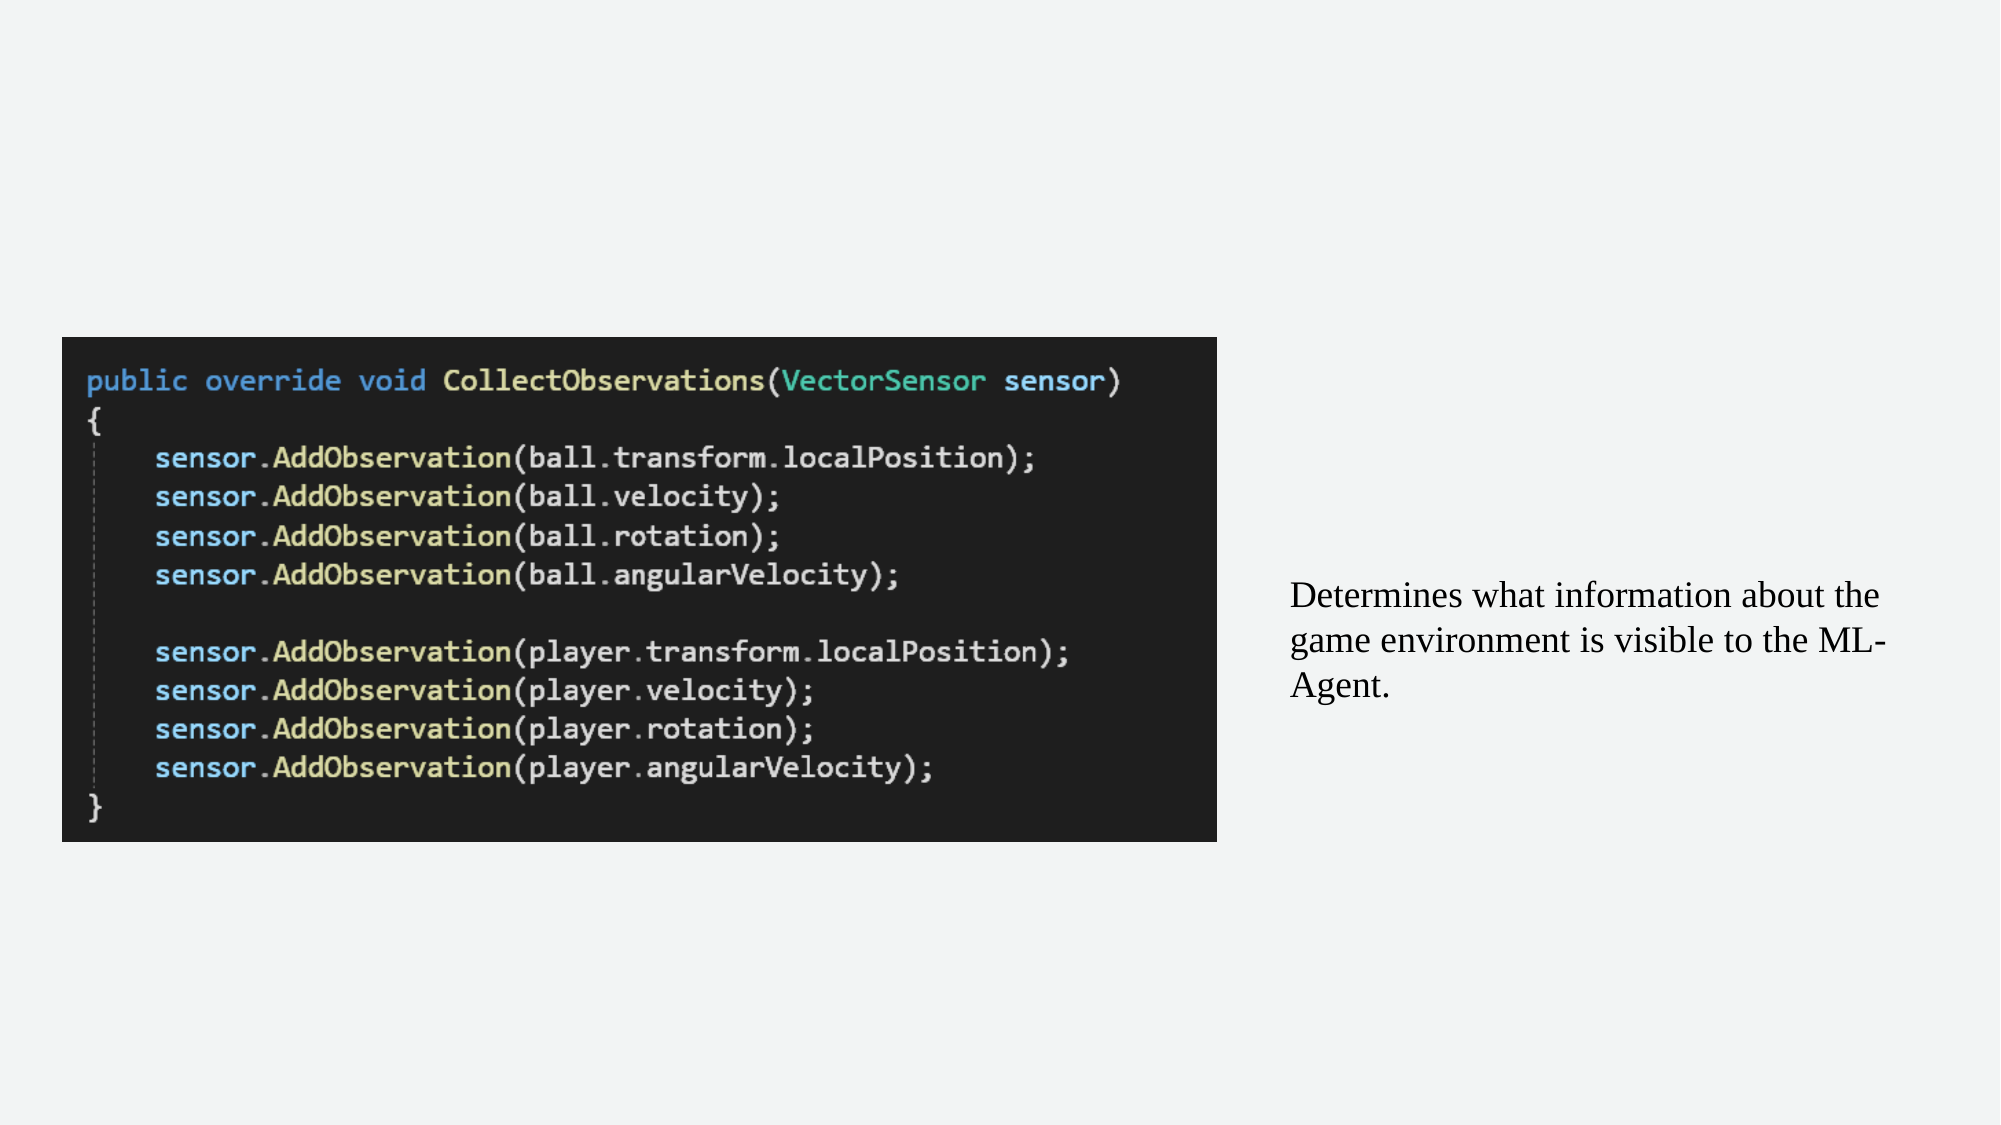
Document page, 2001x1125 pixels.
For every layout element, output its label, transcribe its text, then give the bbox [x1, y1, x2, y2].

picture [62, 337, 1218, 843]
text_box Determines what information about the game environment is visible to the ML-Agent. [1275, 562, 1975, 713]
